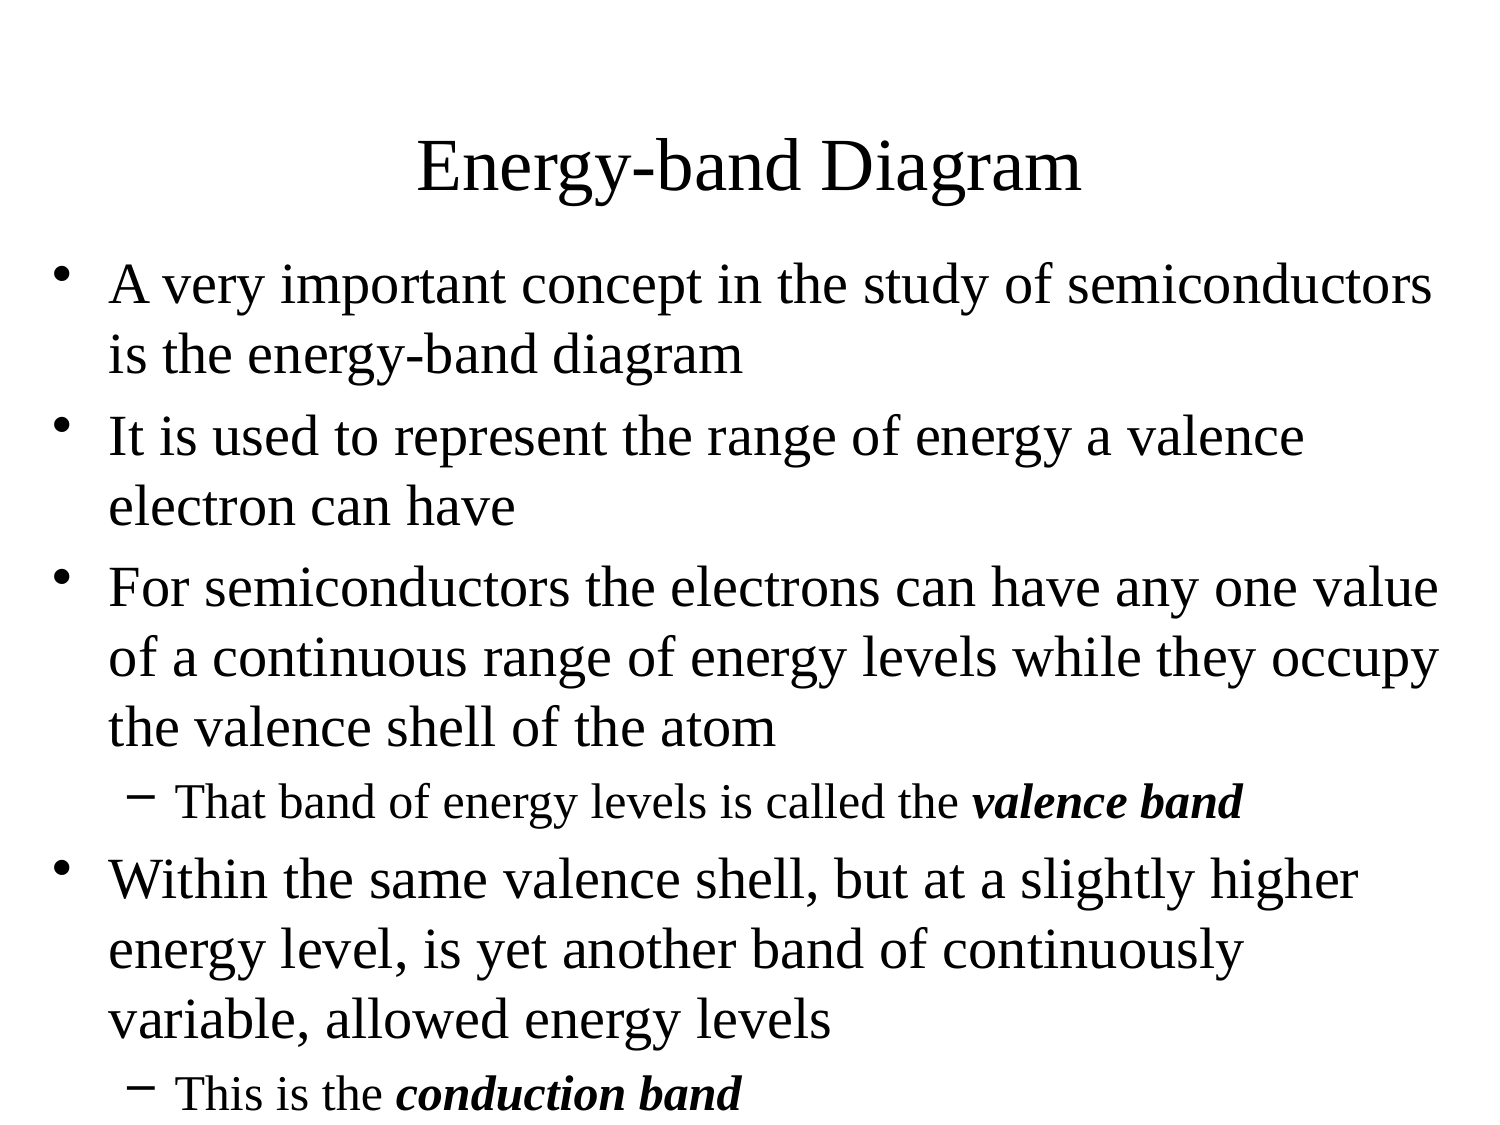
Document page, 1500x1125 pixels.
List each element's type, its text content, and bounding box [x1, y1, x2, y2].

list A very important concept in the study of semiconductors is the energy-band diagram It is used to represent the range of energy a valence electron can have For semiconductors the electrons can have any one value of a continuous range of energy levels while they occupy the valence shell of the atom That band of energy levels is called the valence band Within the same valence shell, but at a slightly higher energy level, is yet another band of continuously variable, allowed energy levels This is the conduction band [37, 237, 1463, 1020]
title Energy-band Diagram [112, 87, 1388, 237]
